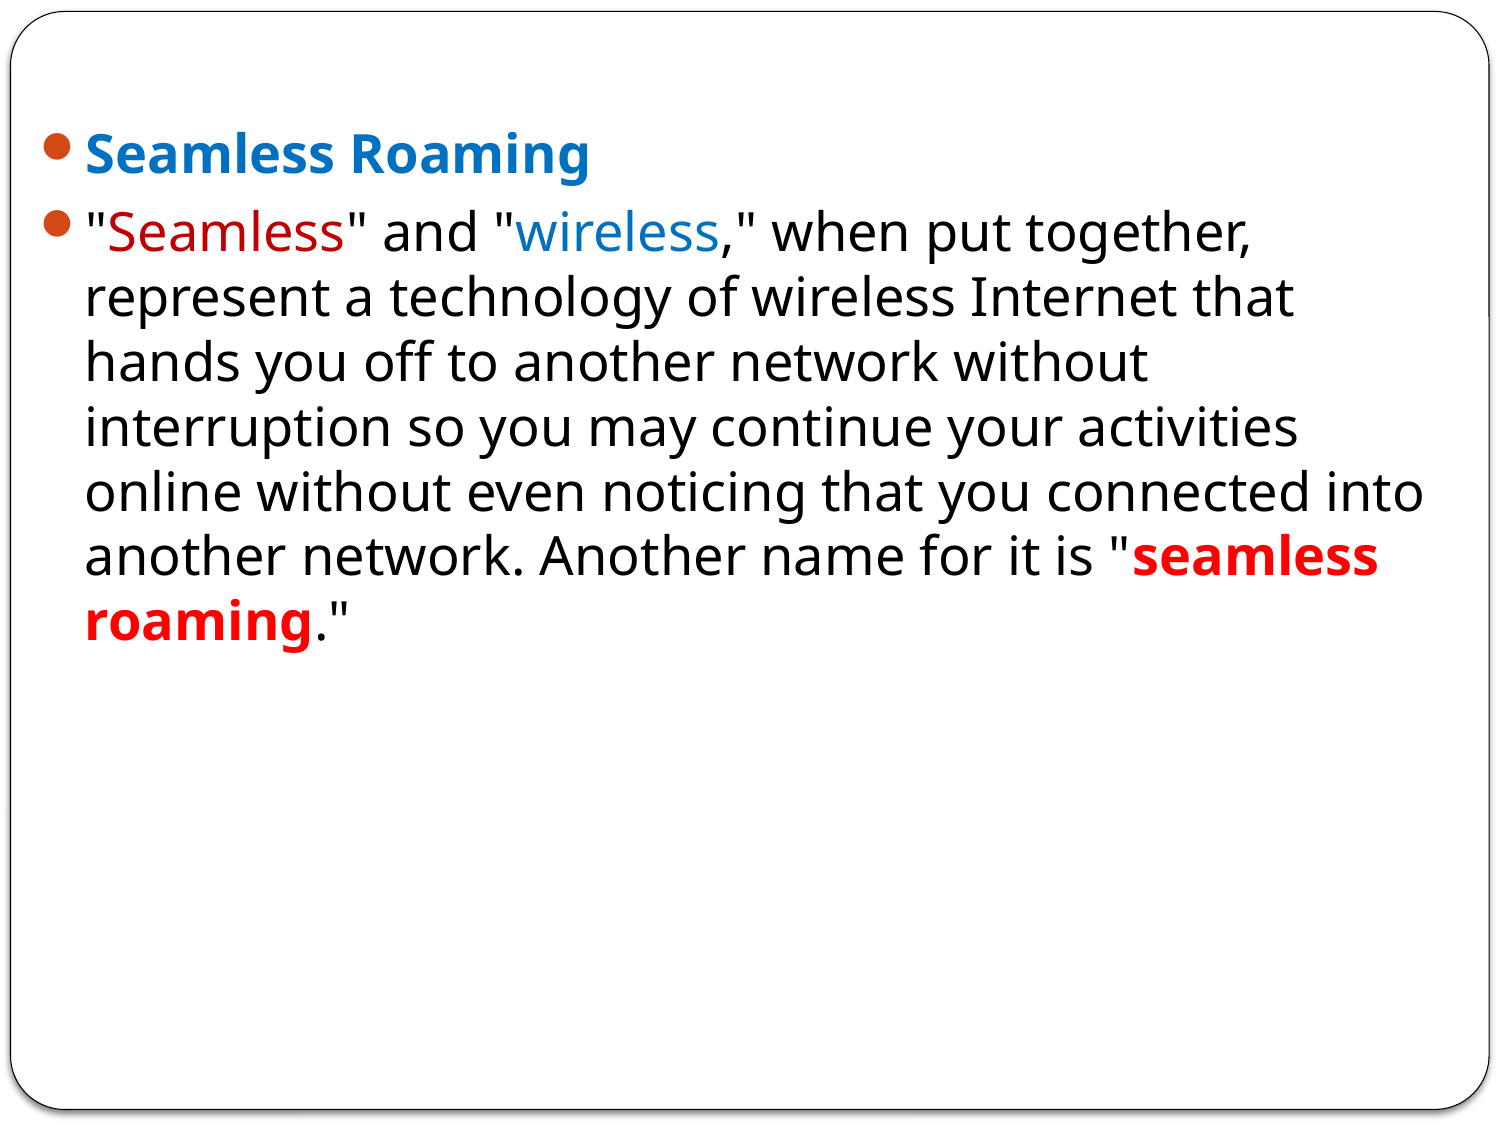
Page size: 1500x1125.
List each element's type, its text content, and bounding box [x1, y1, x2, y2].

list Seamless Roaming "Seamless" and "wireless," when put together, represent a technology of wireless Internet that hands you off to another network without interruption so you may continue your activities online without even noticing that you connected into another network. Another name for it is "seamless roaming." [24, 112, 1475, 1075]
